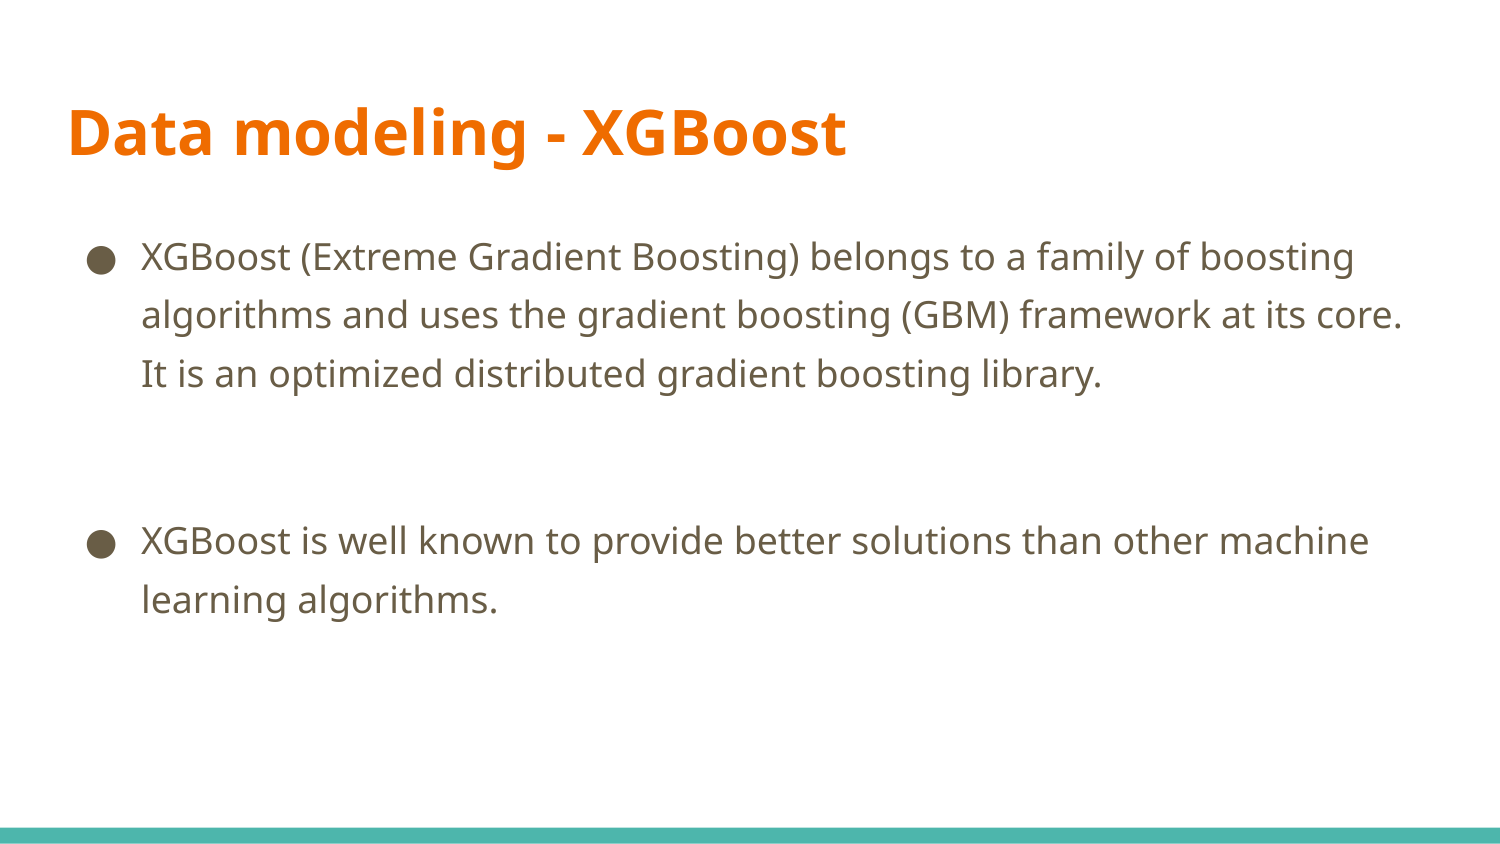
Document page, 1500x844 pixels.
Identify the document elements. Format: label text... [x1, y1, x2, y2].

title Data modeling - XGBoost [51, 72, 1449, 189]
list XGBoost (Extreme Gradient Boosting) belongs to a family of boosting algorithms and uses the gradient boosting (GBM) framework at its core. It is an optimized distributed gradient boosting library. XGBoost is well known to provide better solutions than other machine learning algorithms. [51, 207, 1449, 750]
